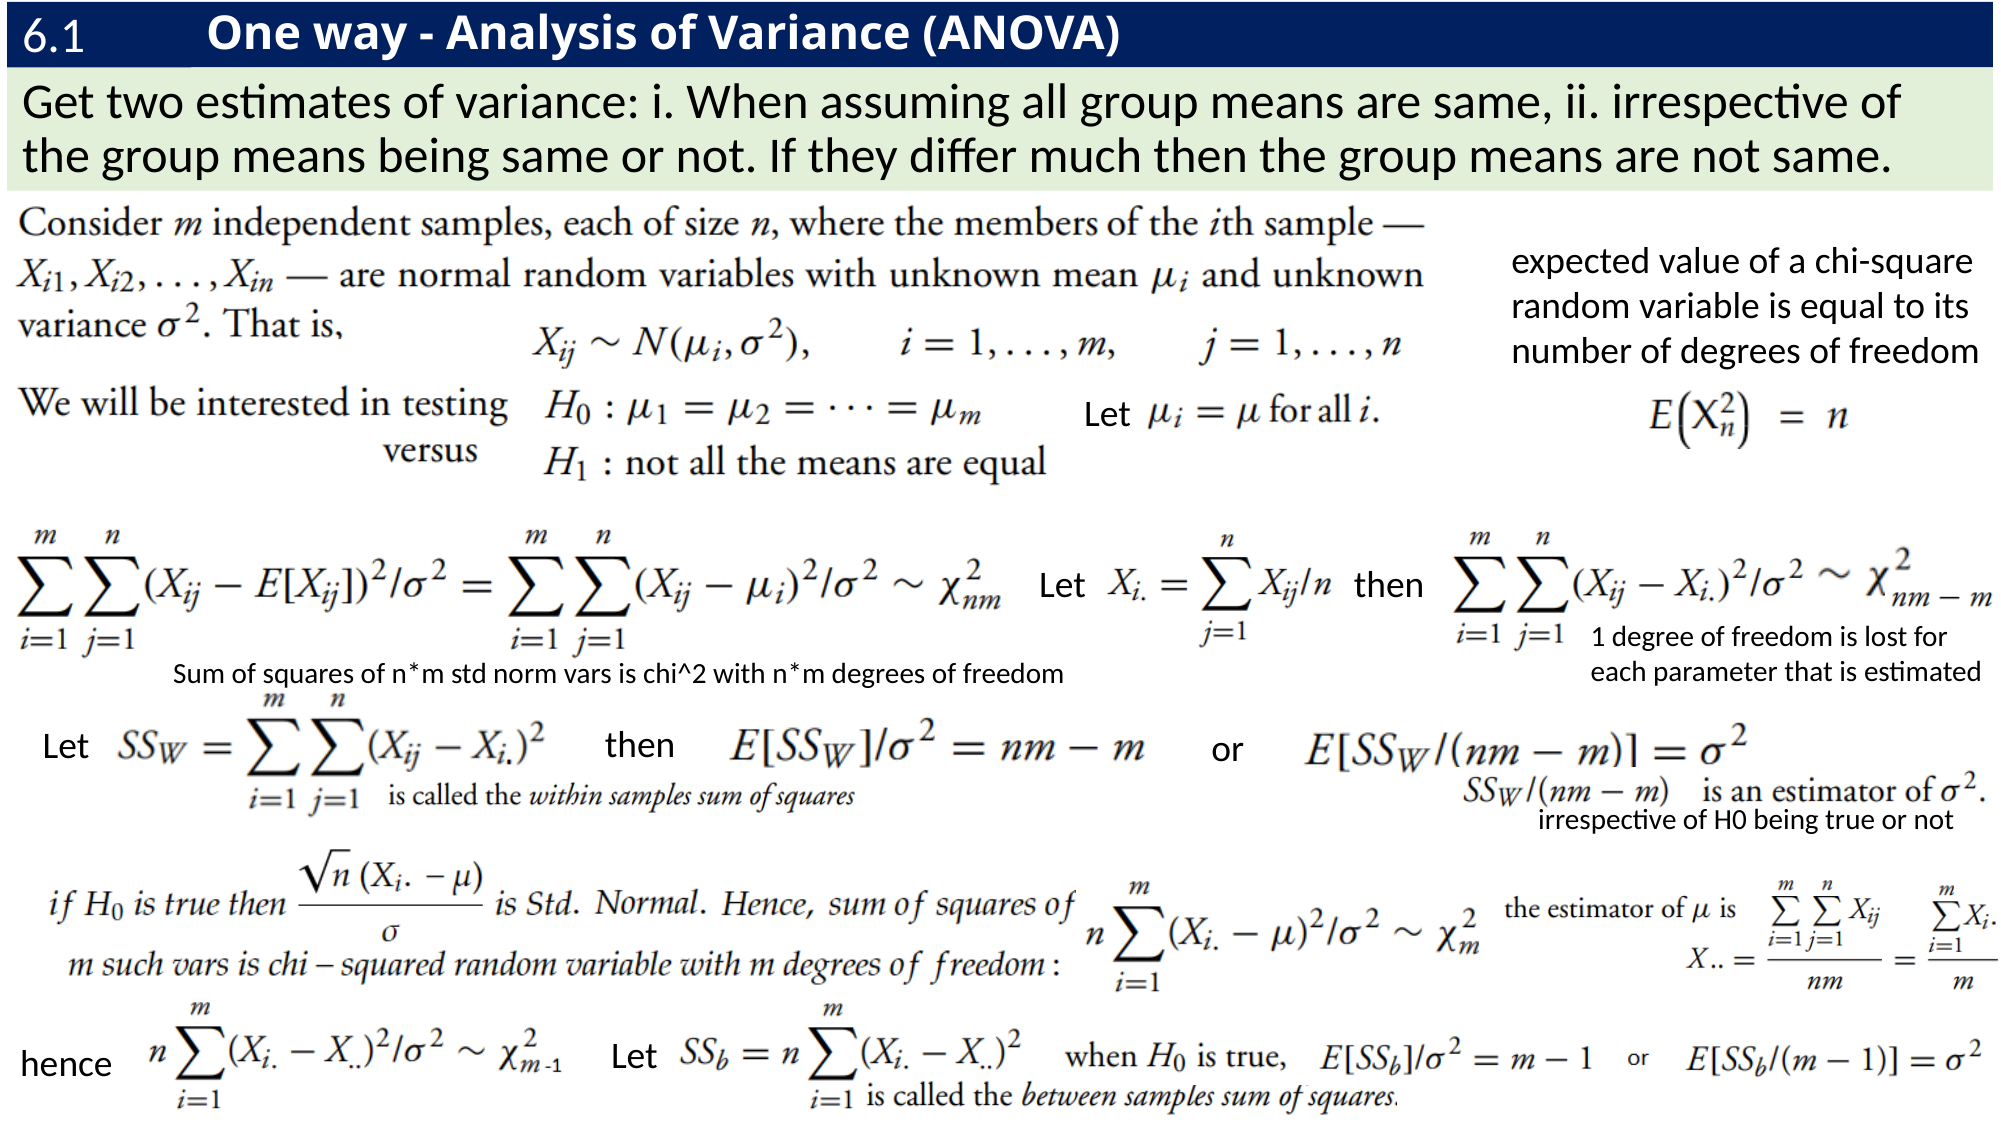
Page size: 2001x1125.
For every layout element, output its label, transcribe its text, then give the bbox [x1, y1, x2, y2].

text_box Sum of squares of n*m std norm vars is chi^2 with n*m degrees of freedom [158, 646, 1133, 697]
picture [1298, 717, 1990, 810]
text_box Let [27, 713, 110, 774]
picture [722, 712, 1148, 771]
text_box then [590, 712, 702, 772]
picture [1643, 375, 1853, 449]
text_box then [1339, 552, 1444, 613]
list Get two estimates of variance: i. When assuming all group means are same, ii. irrespective of the group means being same or not. If they differ much then the group means are not same. [7, 67, 1993, 191]
picture [110, 680, 858, 825]
text_box Let [1024, 552, 1097, 613]
picture [0, 510, 1014, 661]
text_box hence [5, 1031, 139, 1092]
text_box Let [596, 1023, 664, 1084]
picture [1500, 875, 2000, 994]
text_box expected value of a chi-square random variable is equal to its number of degrees of freedom [1496, 228, 2000, 424]
text_box 1 degree of freedom is lost for each parameter that is estimated [1575, 609, 2000, 695]
picture [6, 195, 1438, 500]
title One way - Analysis of Variance (ANOVA) [192, 1, 1993, 67]
picture [1097, 519, 1338, 655]
text_box irrespective of H0 being true or not [1523, 810, 1990, 843]
text_box or [1196, 716, 1268, 776]
picture [37, 839, 1997, 1117]
list 6.1 [7, 1, 192, 68]
picture [1444, 517, 2000, 654]
